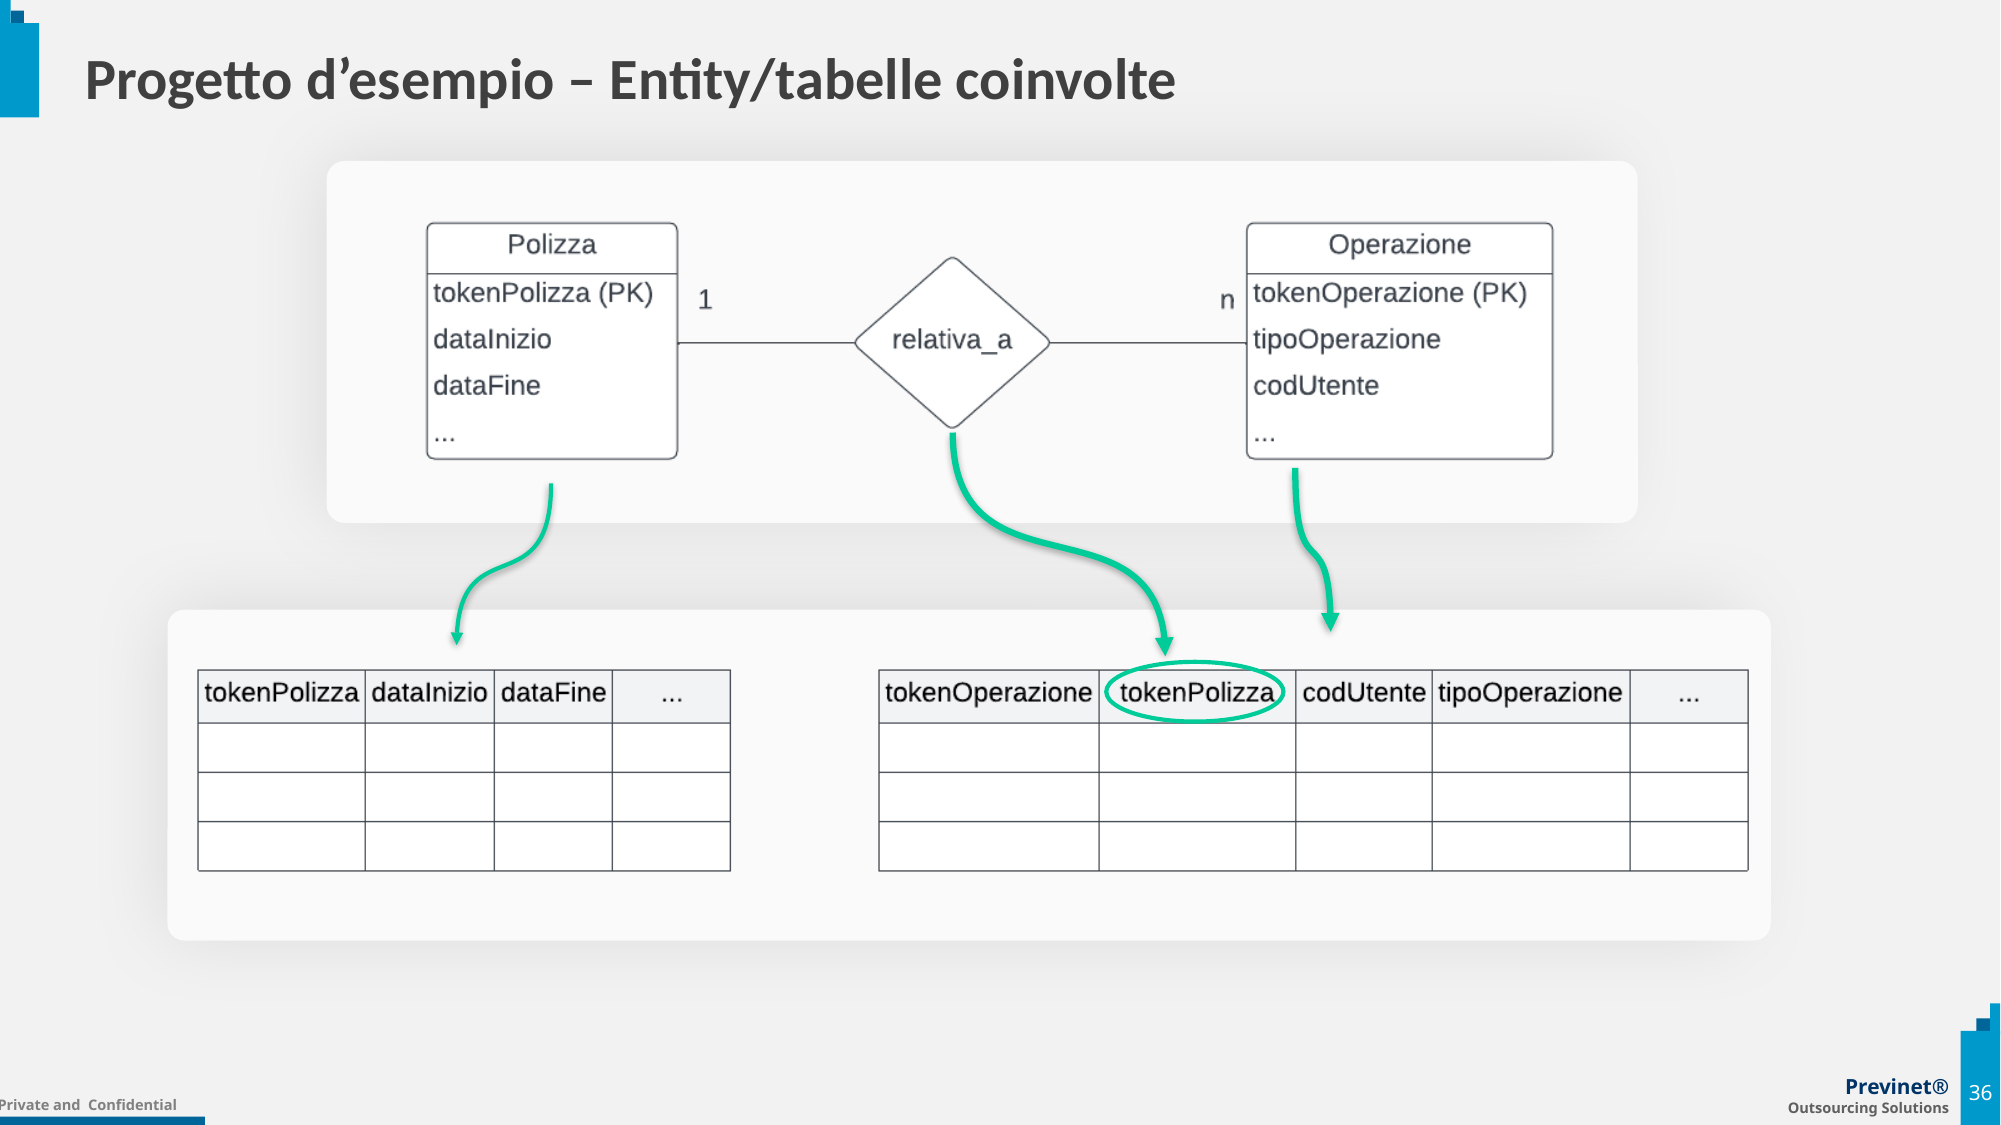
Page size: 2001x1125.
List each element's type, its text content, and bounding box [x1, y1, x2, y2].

title Progetto d’esempio – Entity/tabelle coinvolte [70, 31, 1771, 122]
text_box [326, 160, 1638, 524]
picture [401, 198, 1578, 484]
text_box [1230, 531, 1396, 568]
picture [172, 644, 1771, 895]
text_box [167, 609, 1771, 941]
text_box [946, 437, 1172, 651]
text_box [422, 516, 585, 612]
